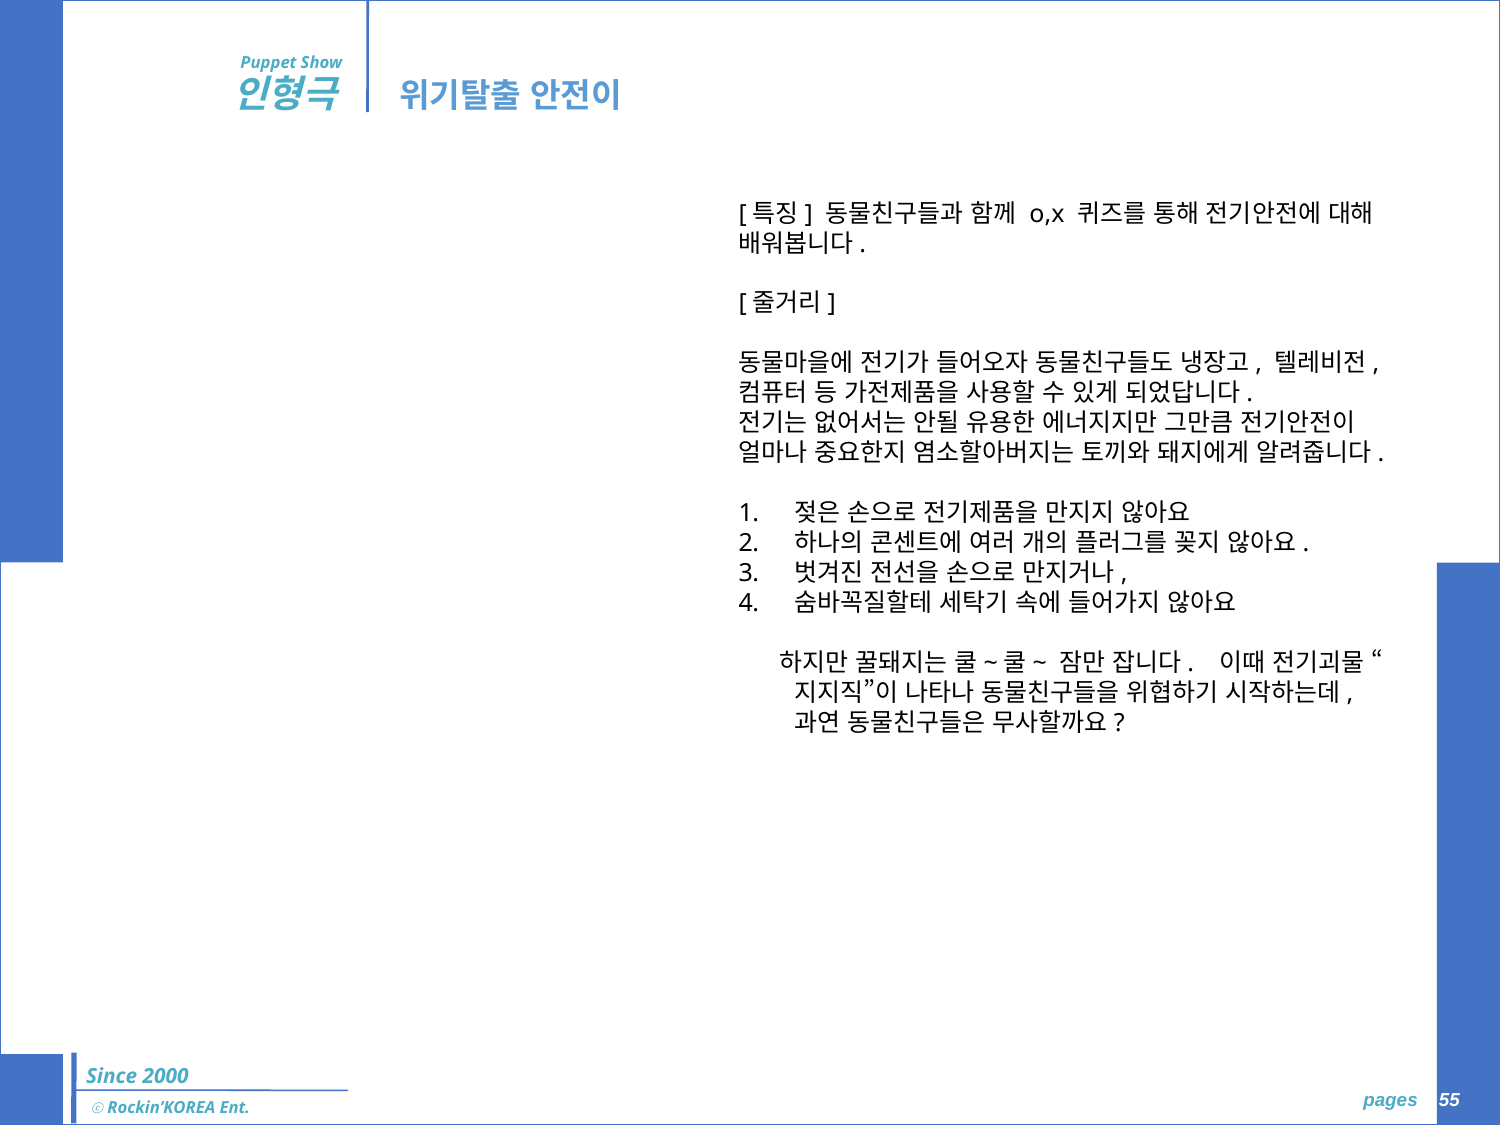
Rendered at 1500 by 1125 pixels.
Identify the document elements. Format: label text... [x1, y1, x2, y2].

text_box [1436, 561, 1500, 1125]
text_box 위기탈출 안전이 [384, 66, 637, 121]
text_box [0, 1053, 64, 1125]
text_box Since 2000 [71, 1055, 204, 1096]
text_box [특징] 동물친구들과 함께 o,x 퀴즈를 통해 전기안전에 대해 배워봅니다. [줄거리] 동물마을에 전기가 들어오자 동물친구들도 냉장고, 텔레비전, 컴퓨터 등 가전제품을 사용할 수 있게 되었답니다. 전기는 없어서는 안될 유용한 에너지지만 그만큼 전기안전이 얼마나 중요한지 염소할아버지는 토끼와 돼지에게 알려줍니다. 젖은 손으로 전기제품을 만지지 않아요 하나의 콘센트에 여러 개의 플러그를 꽂지 않아요. 벗겨진 전선을 손으로 만지거나, 숨바꼭질할테 세탁기 속에 들어가지 않아요 하지만 꿀돼지는 쿨~쿨~ 잠만 잡니다. 이때 전기괴물 “지지직”이 나타나 동물친구들을 위협하기 시작하는데, 과연 동물친구들은 무사할까요? [723, 189, 1423, 744]
text_box [0, 0, 1500, 1125]
text_box 인형극 [218, 62, 352, 123]
text_box pages 55 [1311, 1077, 1475, 1125]
text_box Puppet Show [225, 44, 358, 80]
text_box ⓒ Rockin’KOREA Ent. [75, 1091, 266, 1125]
